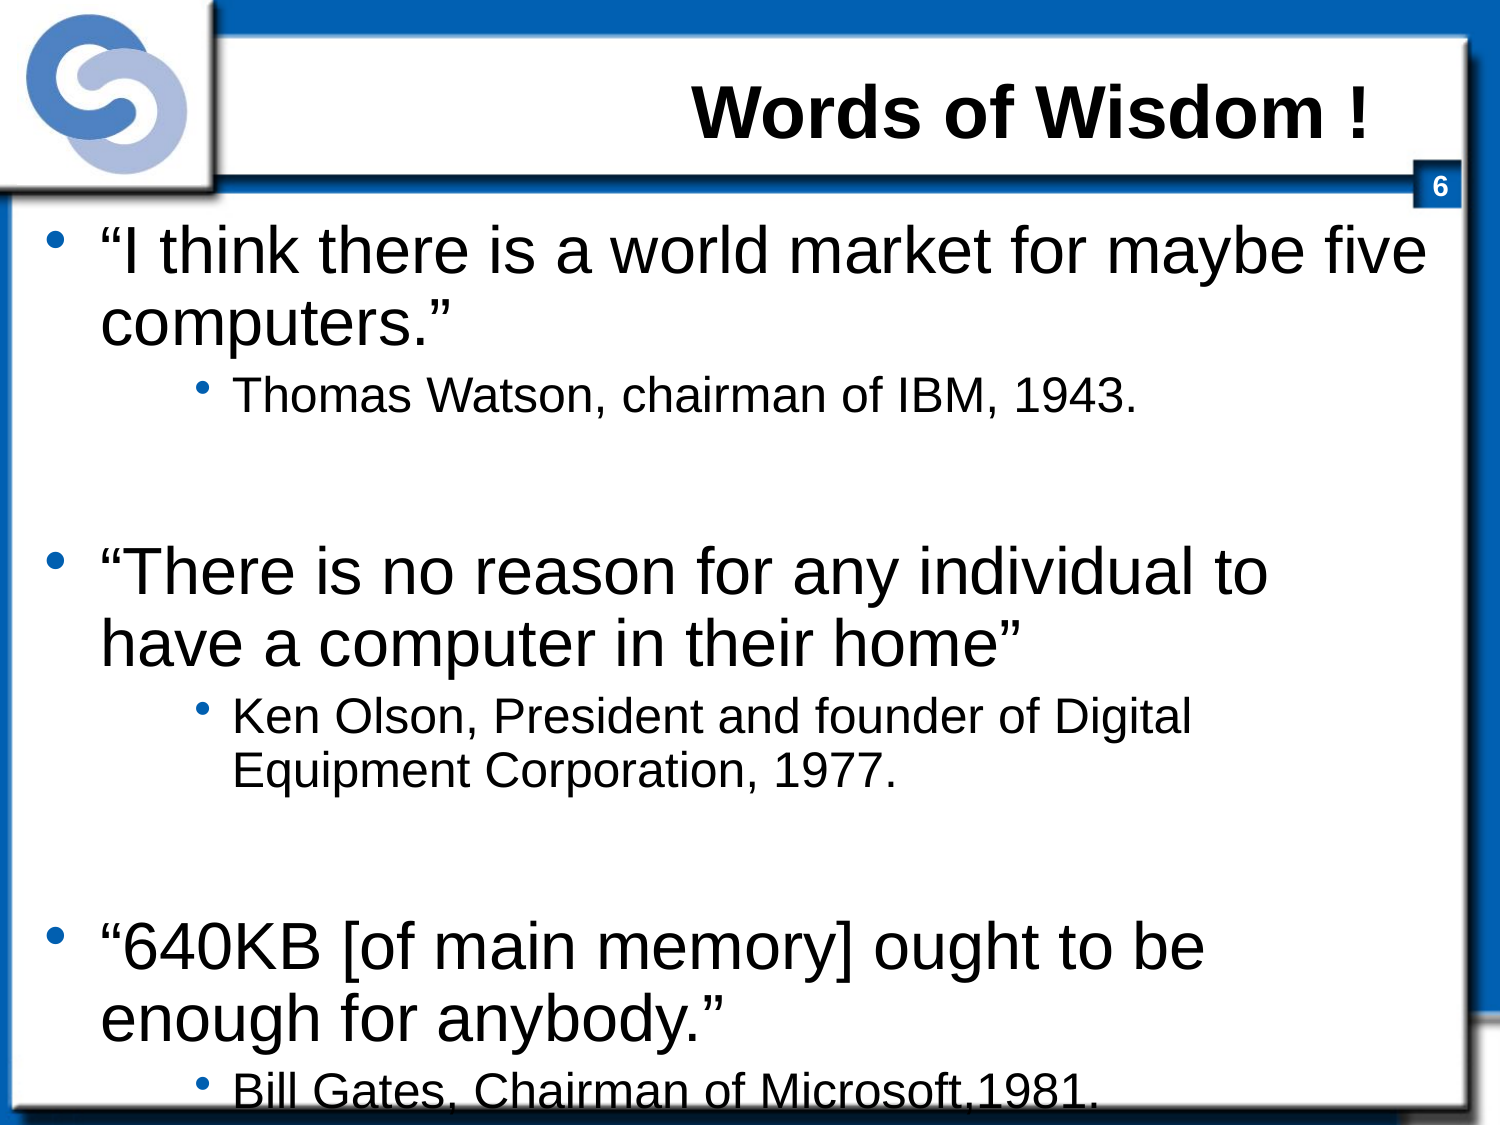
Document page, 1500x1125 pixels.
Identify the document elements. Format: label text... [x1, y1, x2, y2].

picture [0, 0, 1500, 1125]
list “I think there is a world market for maybe five computers.” Thomas Watson, chairman of IBM, 1943. “There is no reason for any individual to have a computer in their home” Ken Olson, President and founder of Digital Equipment Corporation, 1977. “640KB [of main memory] ought to be enough for anybody.” Bill Gates, Chairman of Microsoft,1981. [29, 208, 1447, 1094]
title Words of Wisdom ! [187, 42, 1388, 159]
